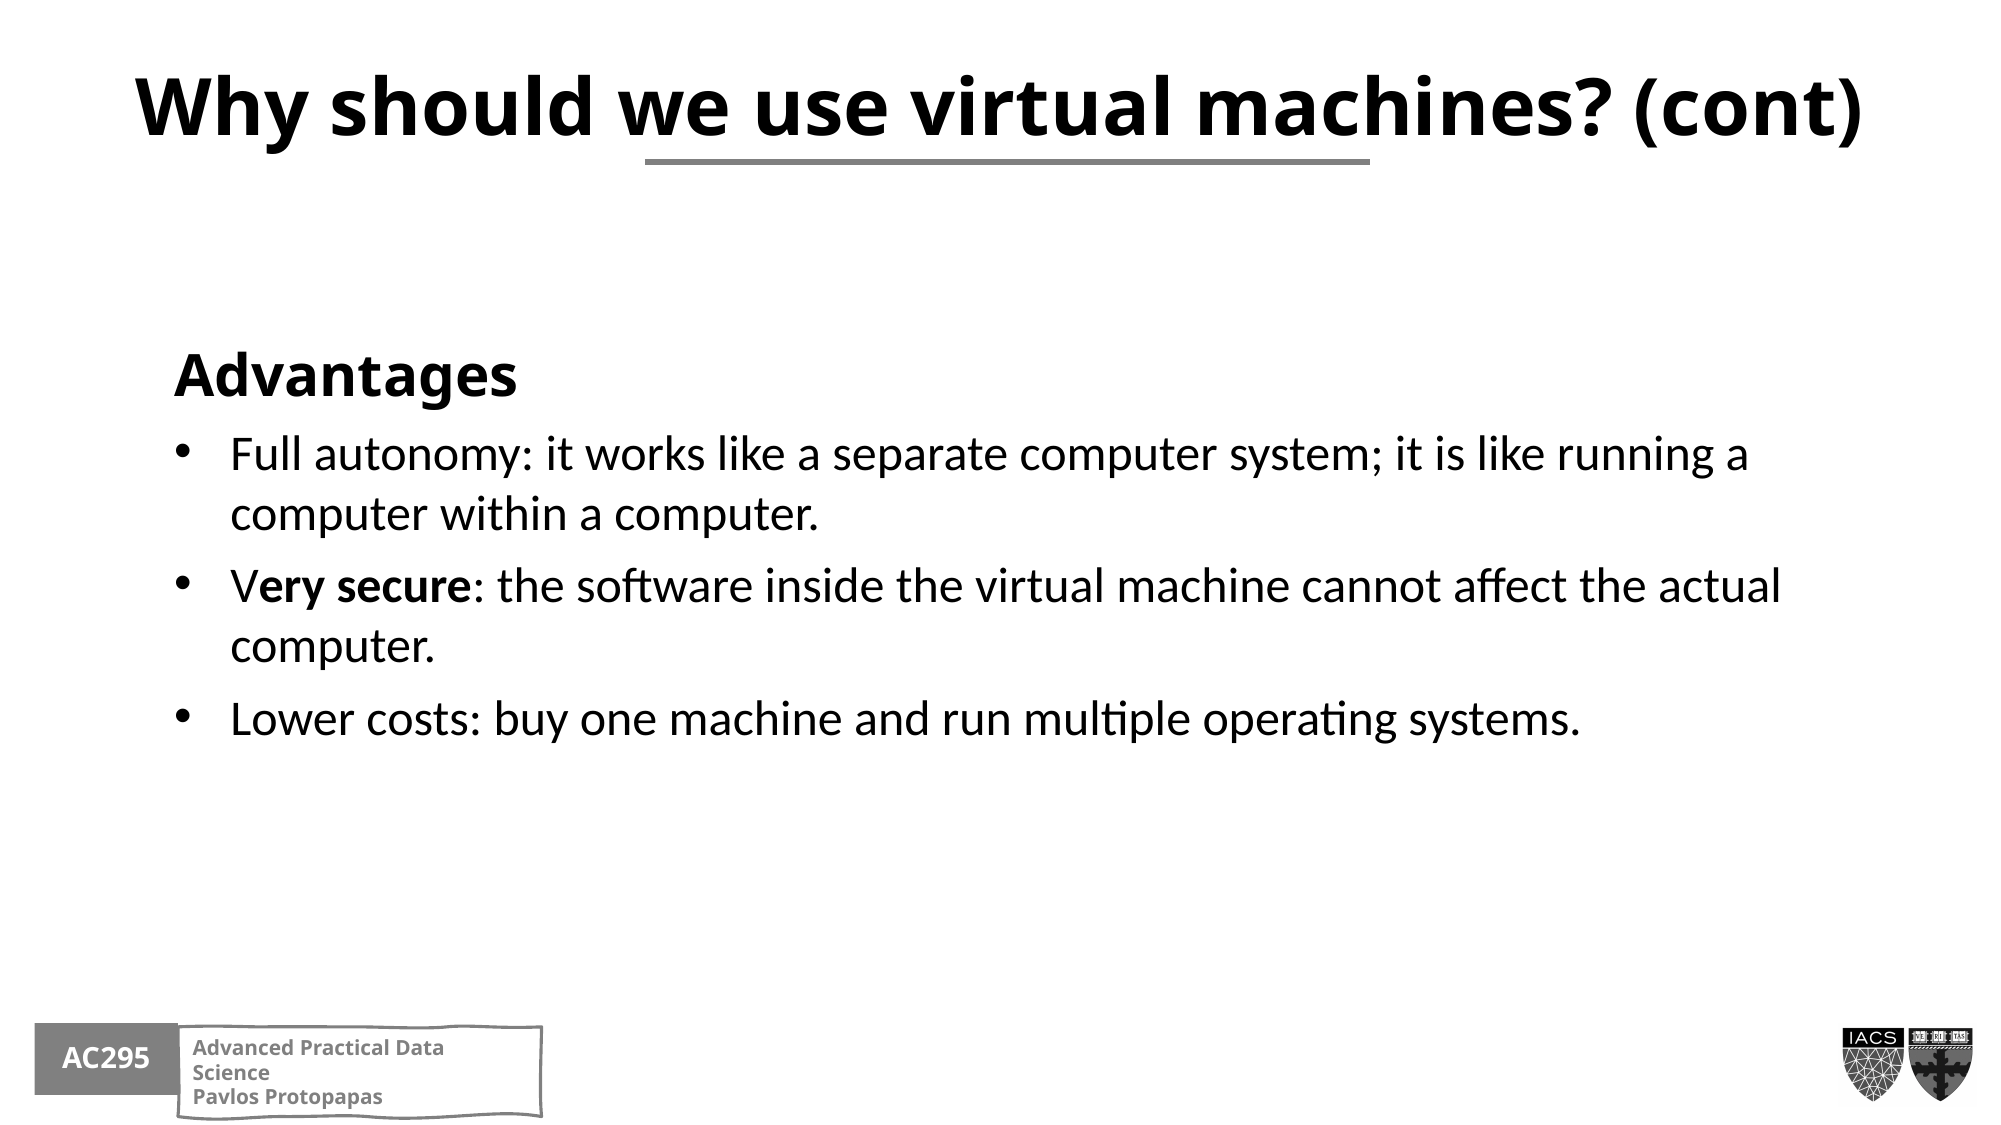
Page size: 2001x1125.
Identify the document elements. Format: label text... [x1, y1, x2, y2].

text_box Advantages Full autonomy: it works like a separate computer system; it is like running a computer within a computer. Very secure: the software inside the virtual machine cannot affect the actual computer. Lower costs: buy one machine and run multiple operating systems. [159, 330, 1838, 753]
list Why should we use virtual machines? (cont) [101, 48, 1899, 155]
picture [1838, 1023, 1977, 1107]
